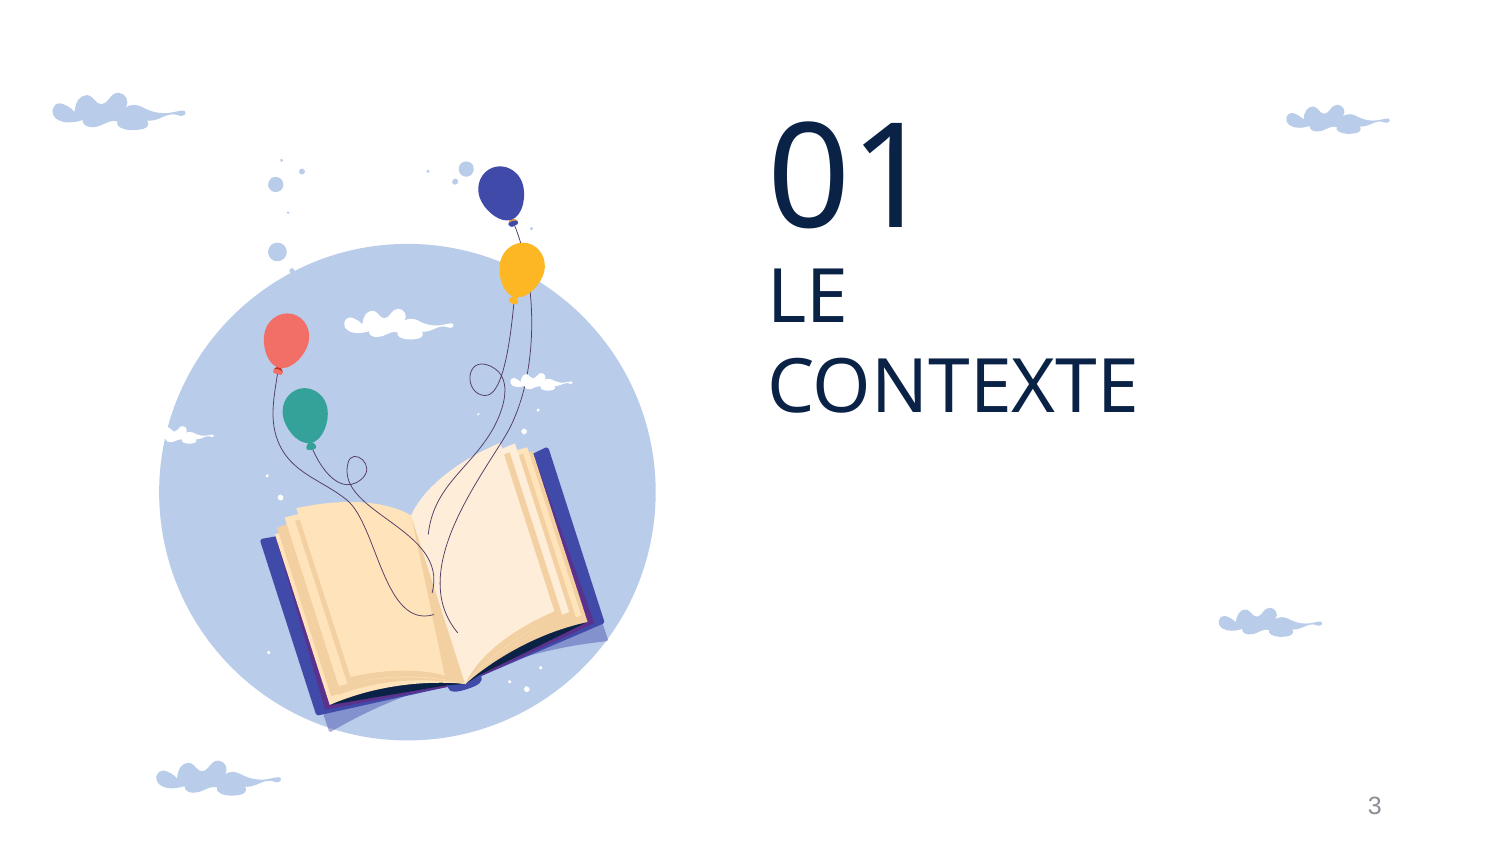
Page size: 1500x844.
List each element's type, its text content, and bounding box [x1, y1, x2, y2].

slide_number 3 [1059, 782, 1397, 828]
title 01 [752, 114, 1207, 224]
title LE CONTEXTE [752, 268, 1385, 407]
